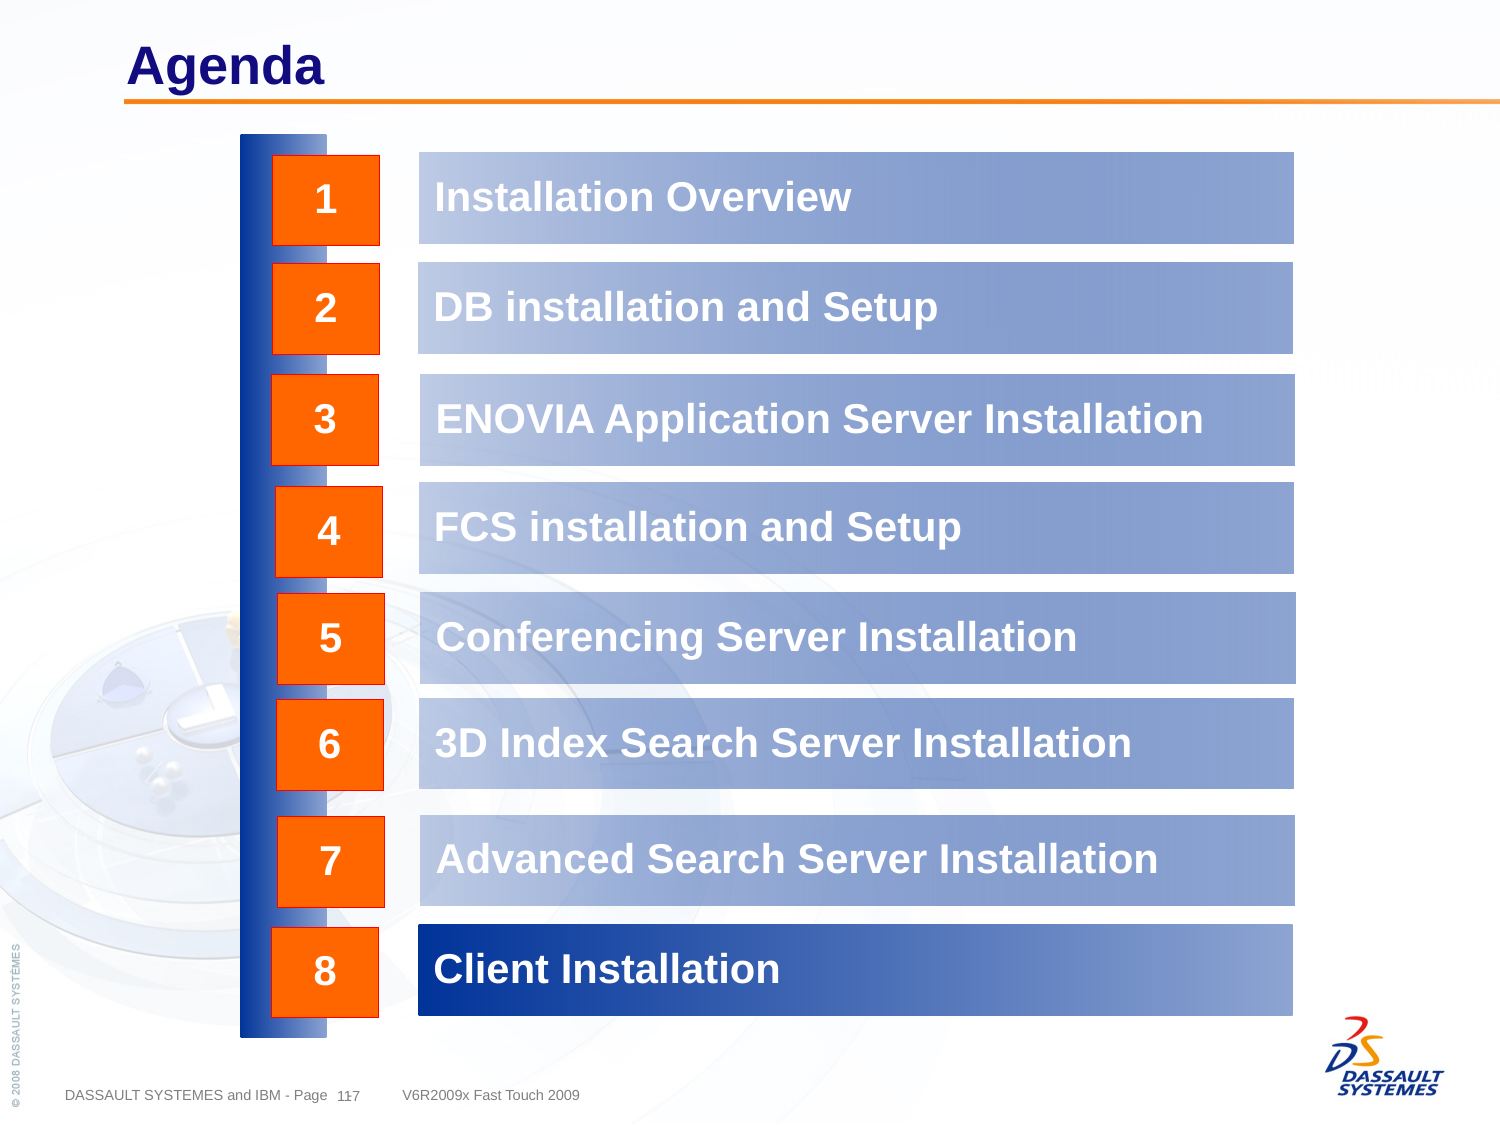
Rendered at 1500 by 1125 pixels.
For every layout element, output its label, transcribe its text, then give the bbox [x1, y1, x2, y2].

picture [0, 0, 1500, 1124]
text_box DB installation and Setup [418, 263, 1293, 354]
text_box 4 [275, 486, 383, 578]
text_box 2 [272, 263, 380, 354]
text_box 7 [277, 816, 385, 907]
text_box Advanced Search Server Installation [420, 815, 1295, 906]
title Agenda [125, 22, 1476, 97]
text_box ENOVIA Application Server Installation [420, 374, 1295, 466]
text_box 3D Index Search Server Installation [419, 698, 1294, 789]
text_box 5 [277, 593, 385, 685]
text_box 1 [272, 154, 380, 246]
text_box Installation Overview [419, 152, 1294, 244]
text_box Client Installation [418, 924, 1293, 1016]
text_box 8 [271, 927, 379, 1018]
text_box Conferencing Server Installation [420, 592, 1295, 684]
text_box FCS installation and Setup [419, 482, 1294, 574]
text_box 3 [271, 374, 379, 466]
text_box [240, 134, 327, 1038]
text_box 6 [276, 699, 384, 791]
